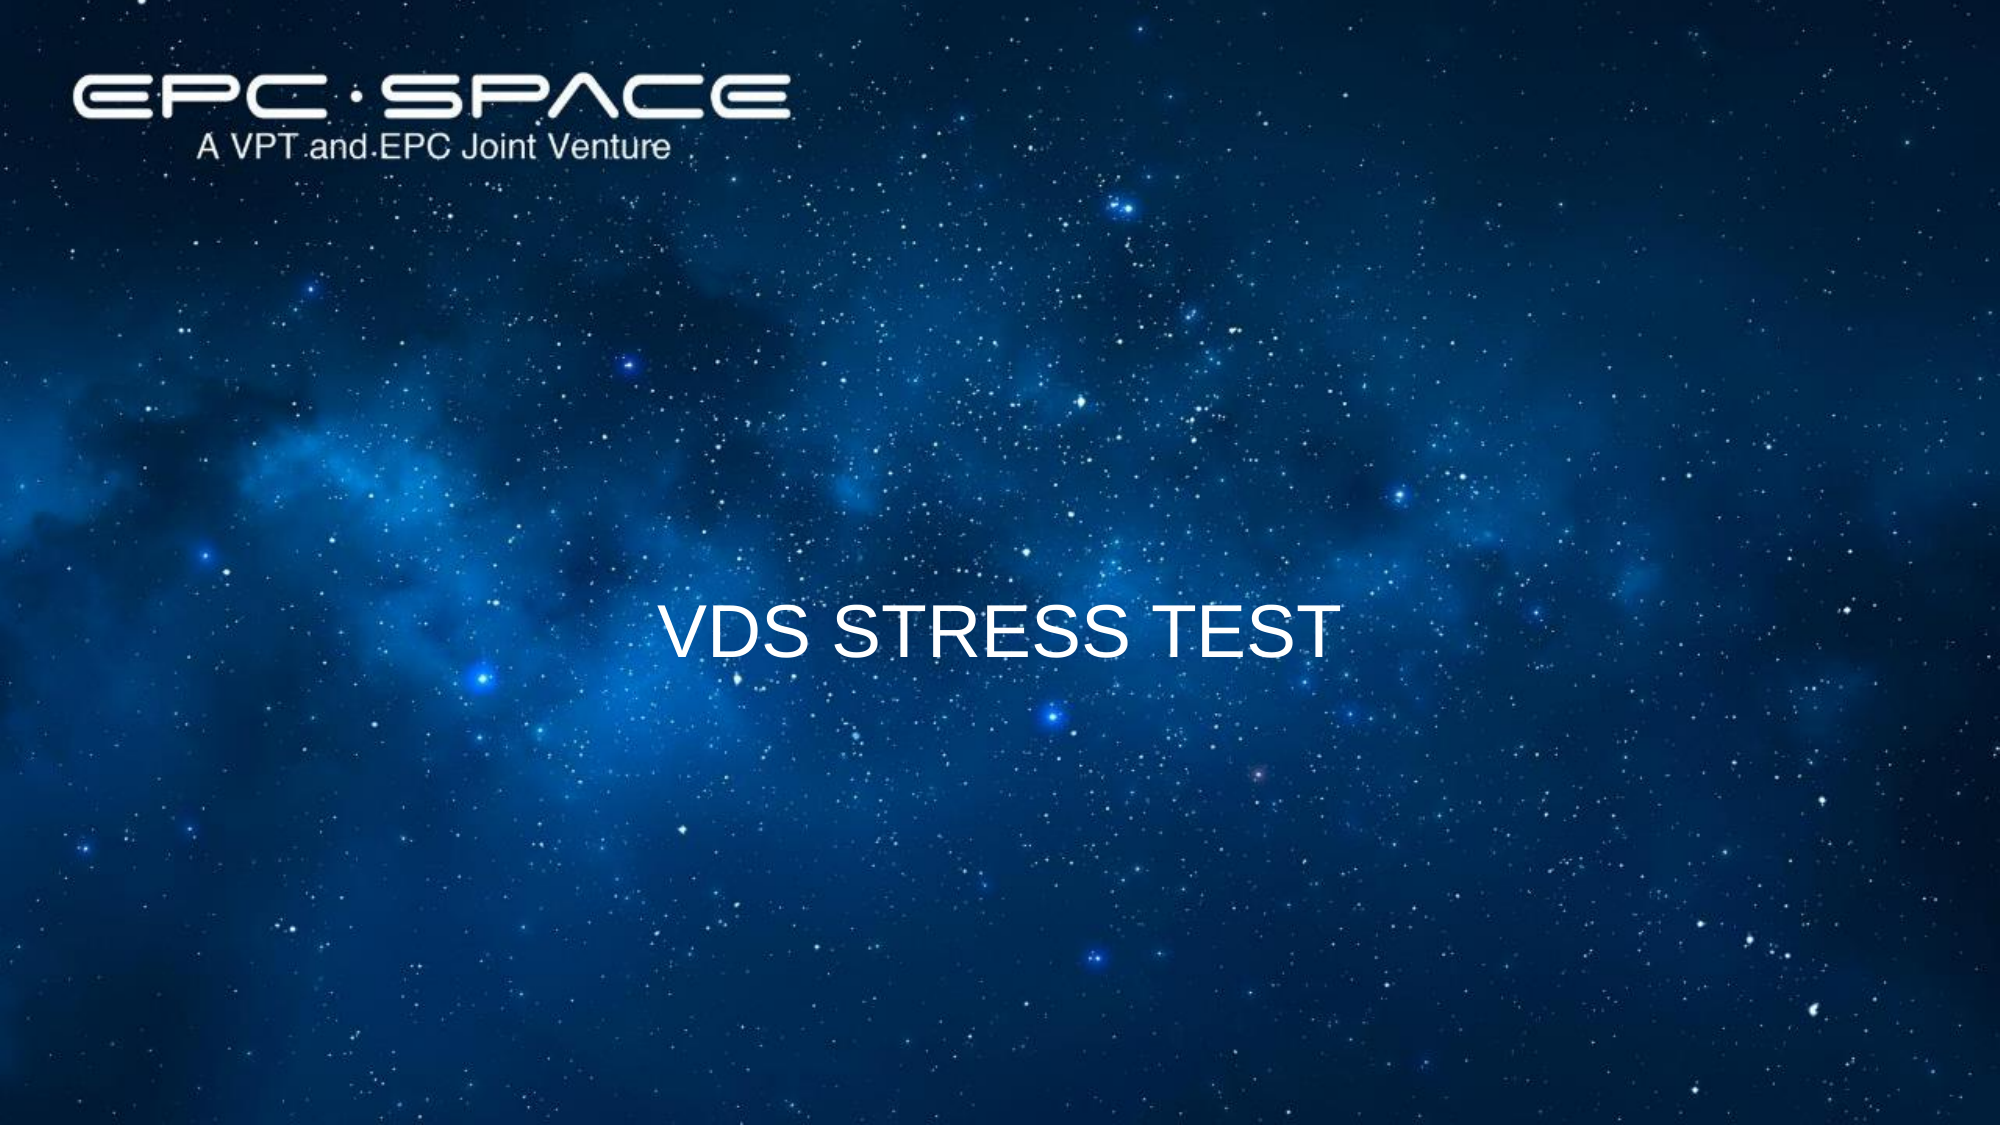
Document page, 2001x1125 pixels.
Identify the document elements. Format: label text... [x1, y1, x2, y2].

picture [0, 0, 2000, 1125]
title VDS STRESS TEST [249, 289, 1750, 682]
